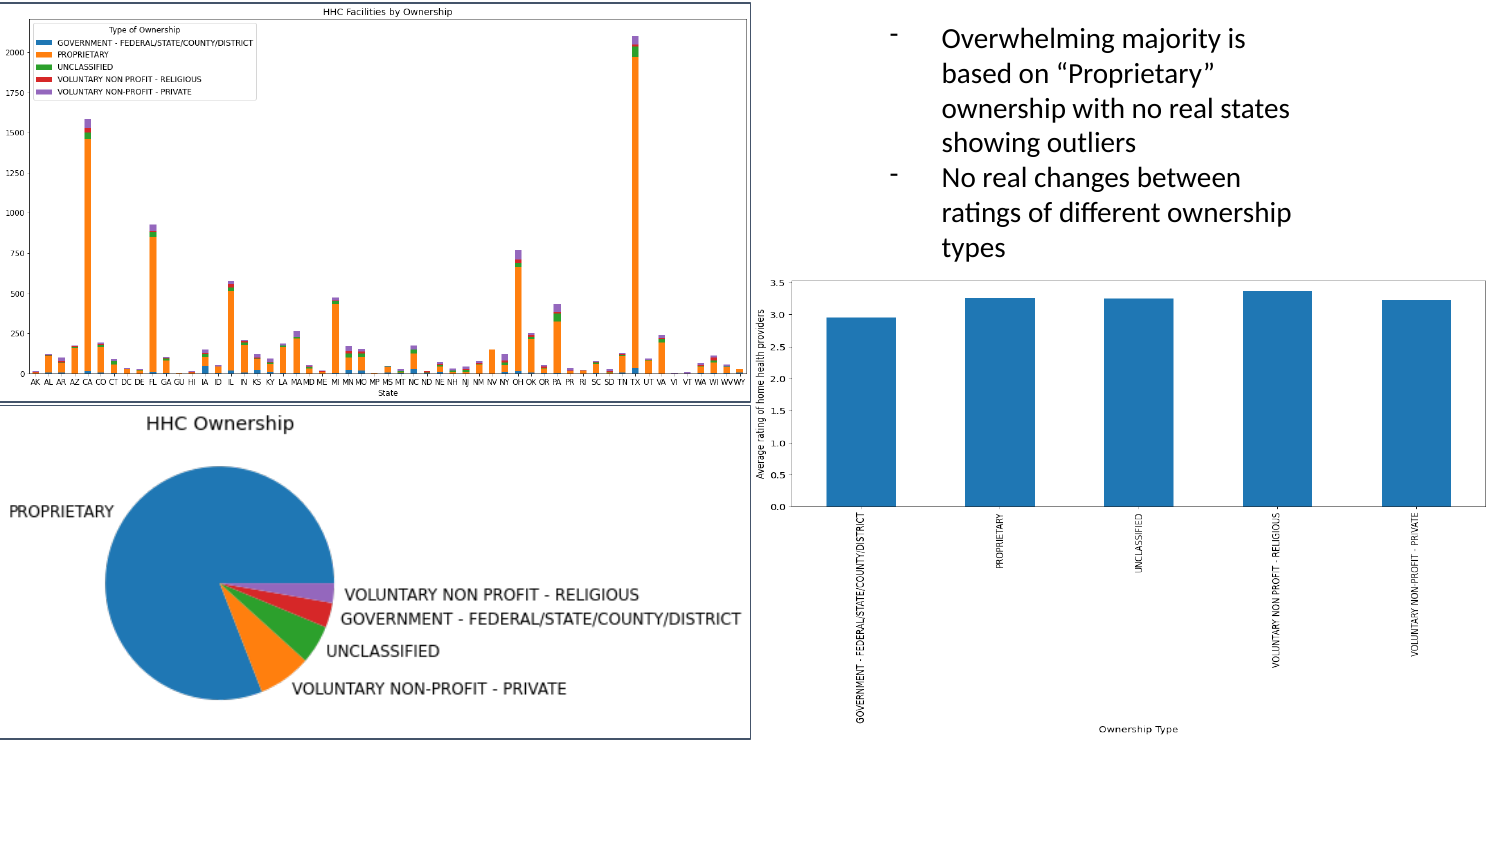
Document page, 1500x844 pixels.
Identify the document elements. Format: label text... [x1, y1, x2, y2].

text_box Overwhelming majority is based on “Proprietary” ownership with no real states showing outliers No real changes between ratings of different ownership types [851, 3, 1336, 272]
picture [0, 3, 1491, 739]
